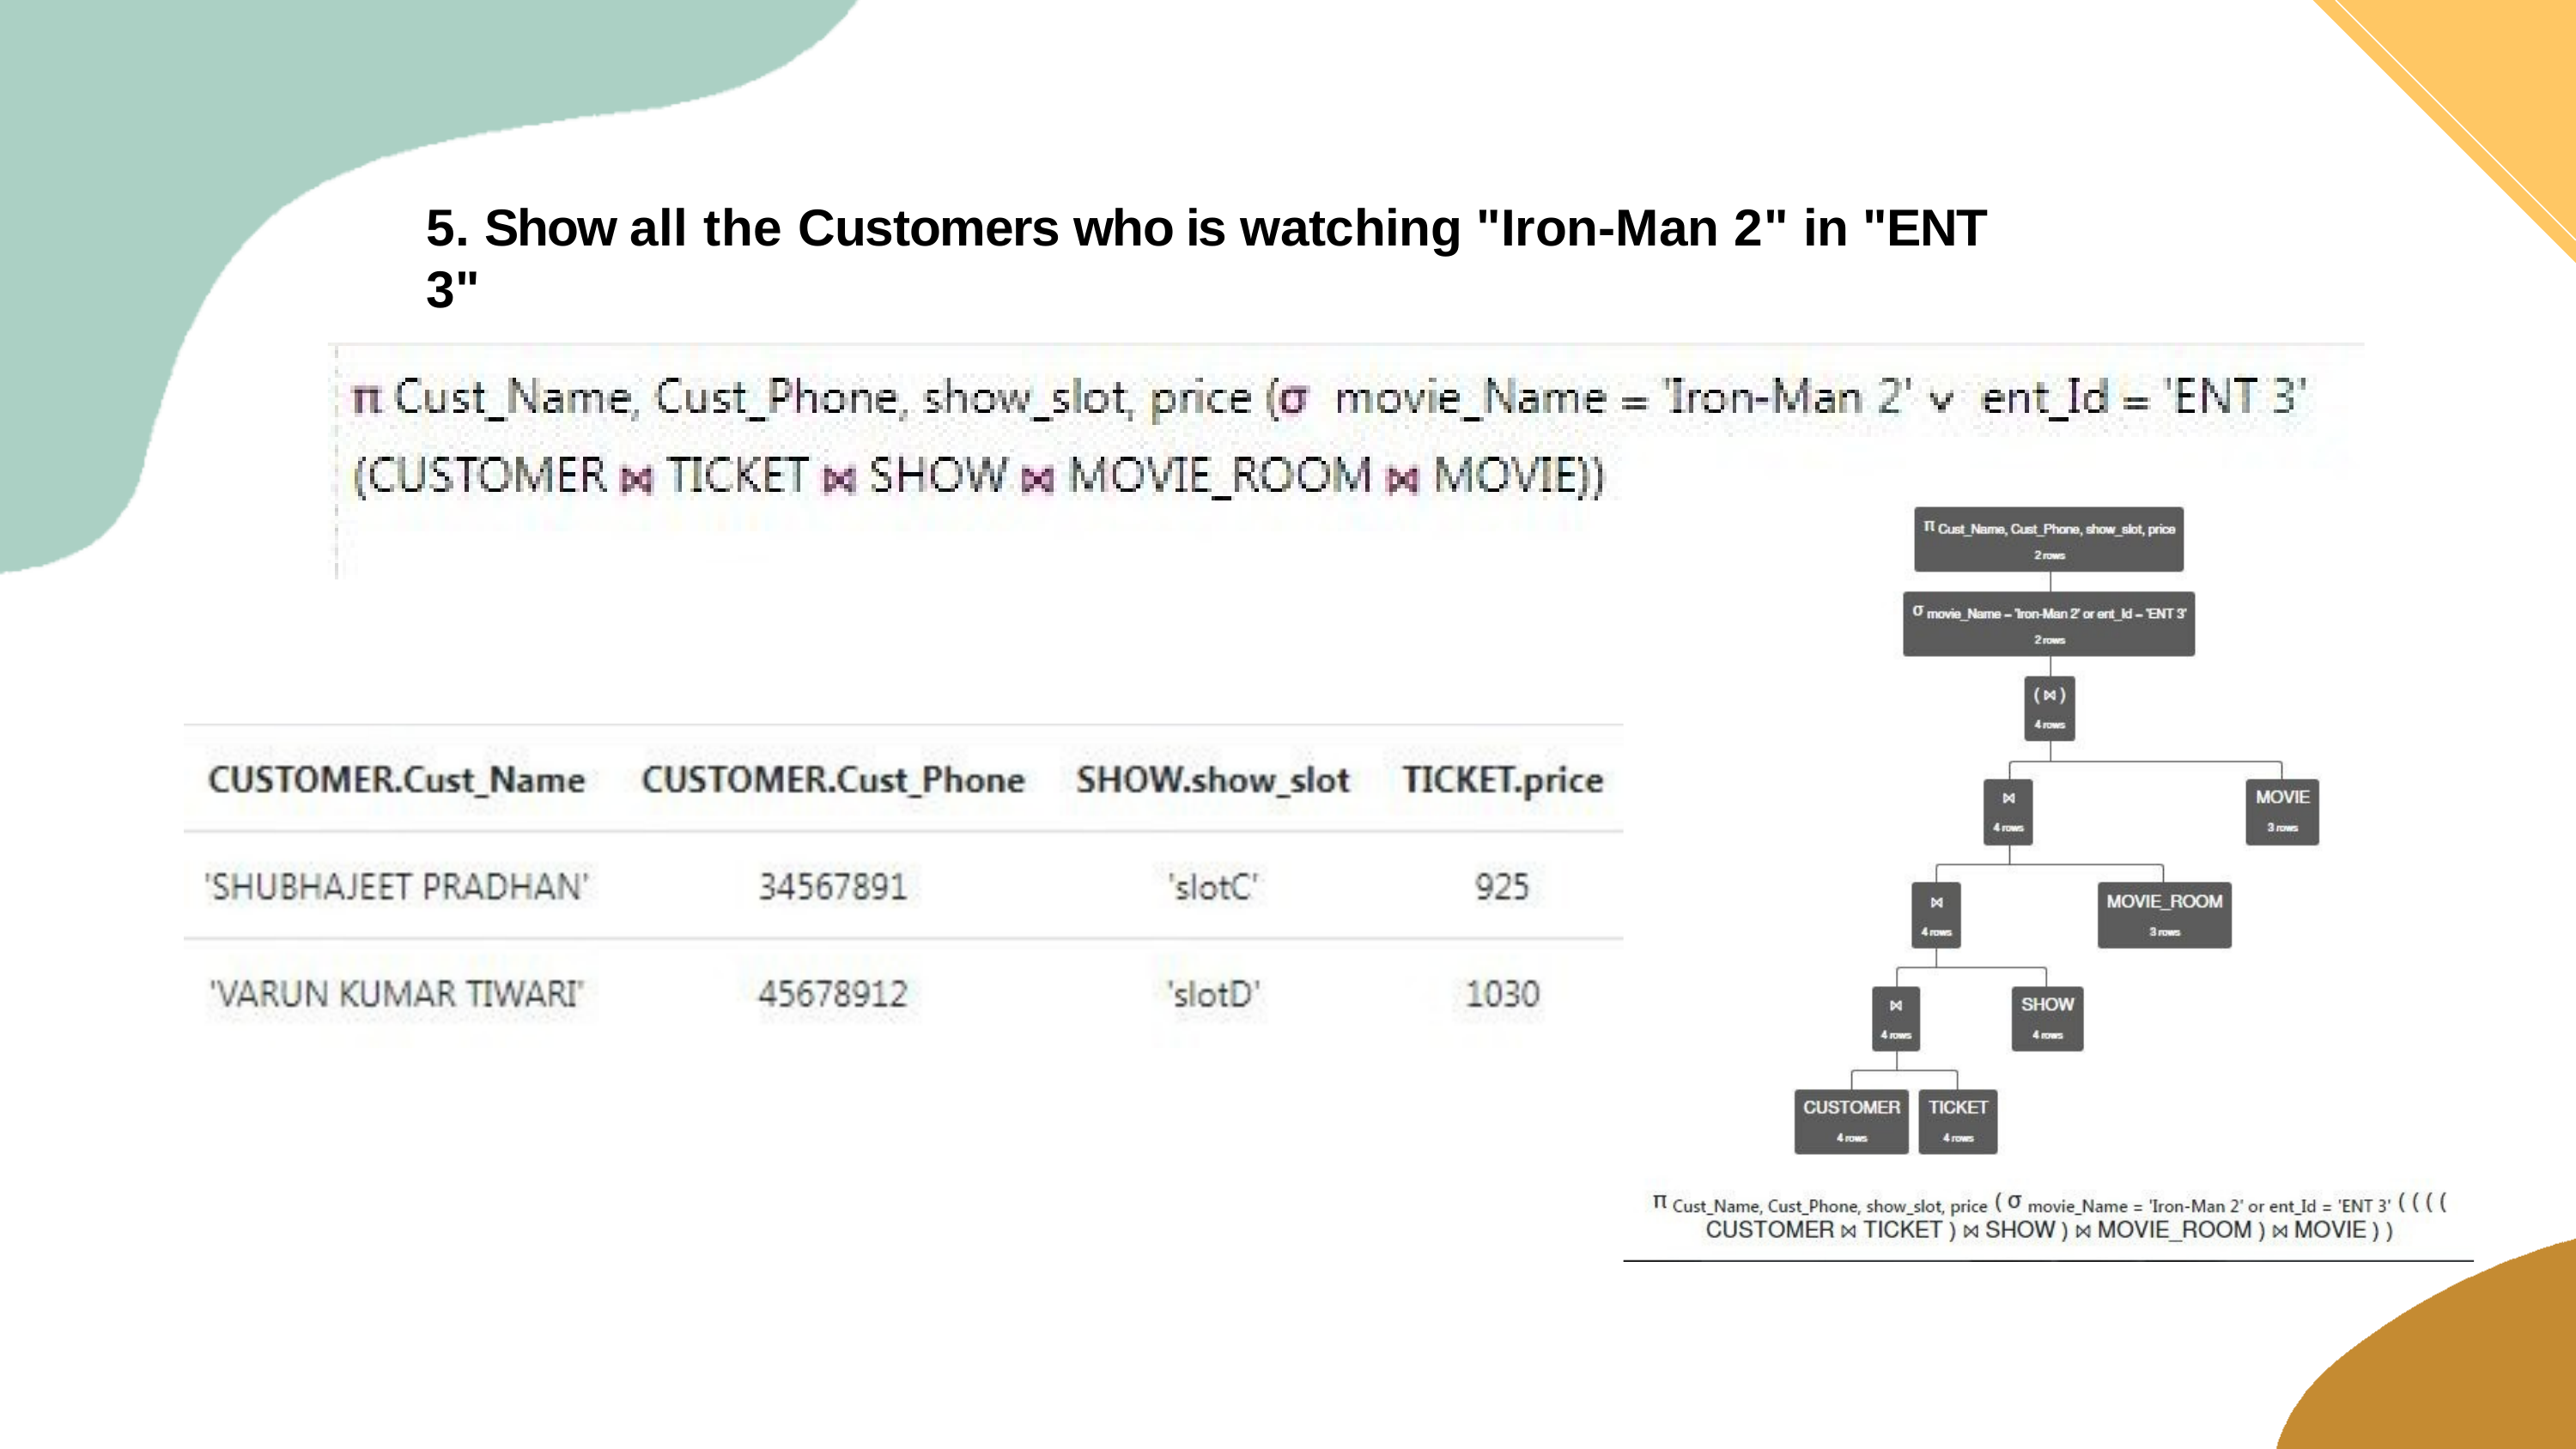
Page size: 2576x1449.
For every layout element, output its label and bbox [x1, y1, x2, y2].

text_box [2312, 0, 2576, 264]
text_box [0, 0, 2576, 1449]
